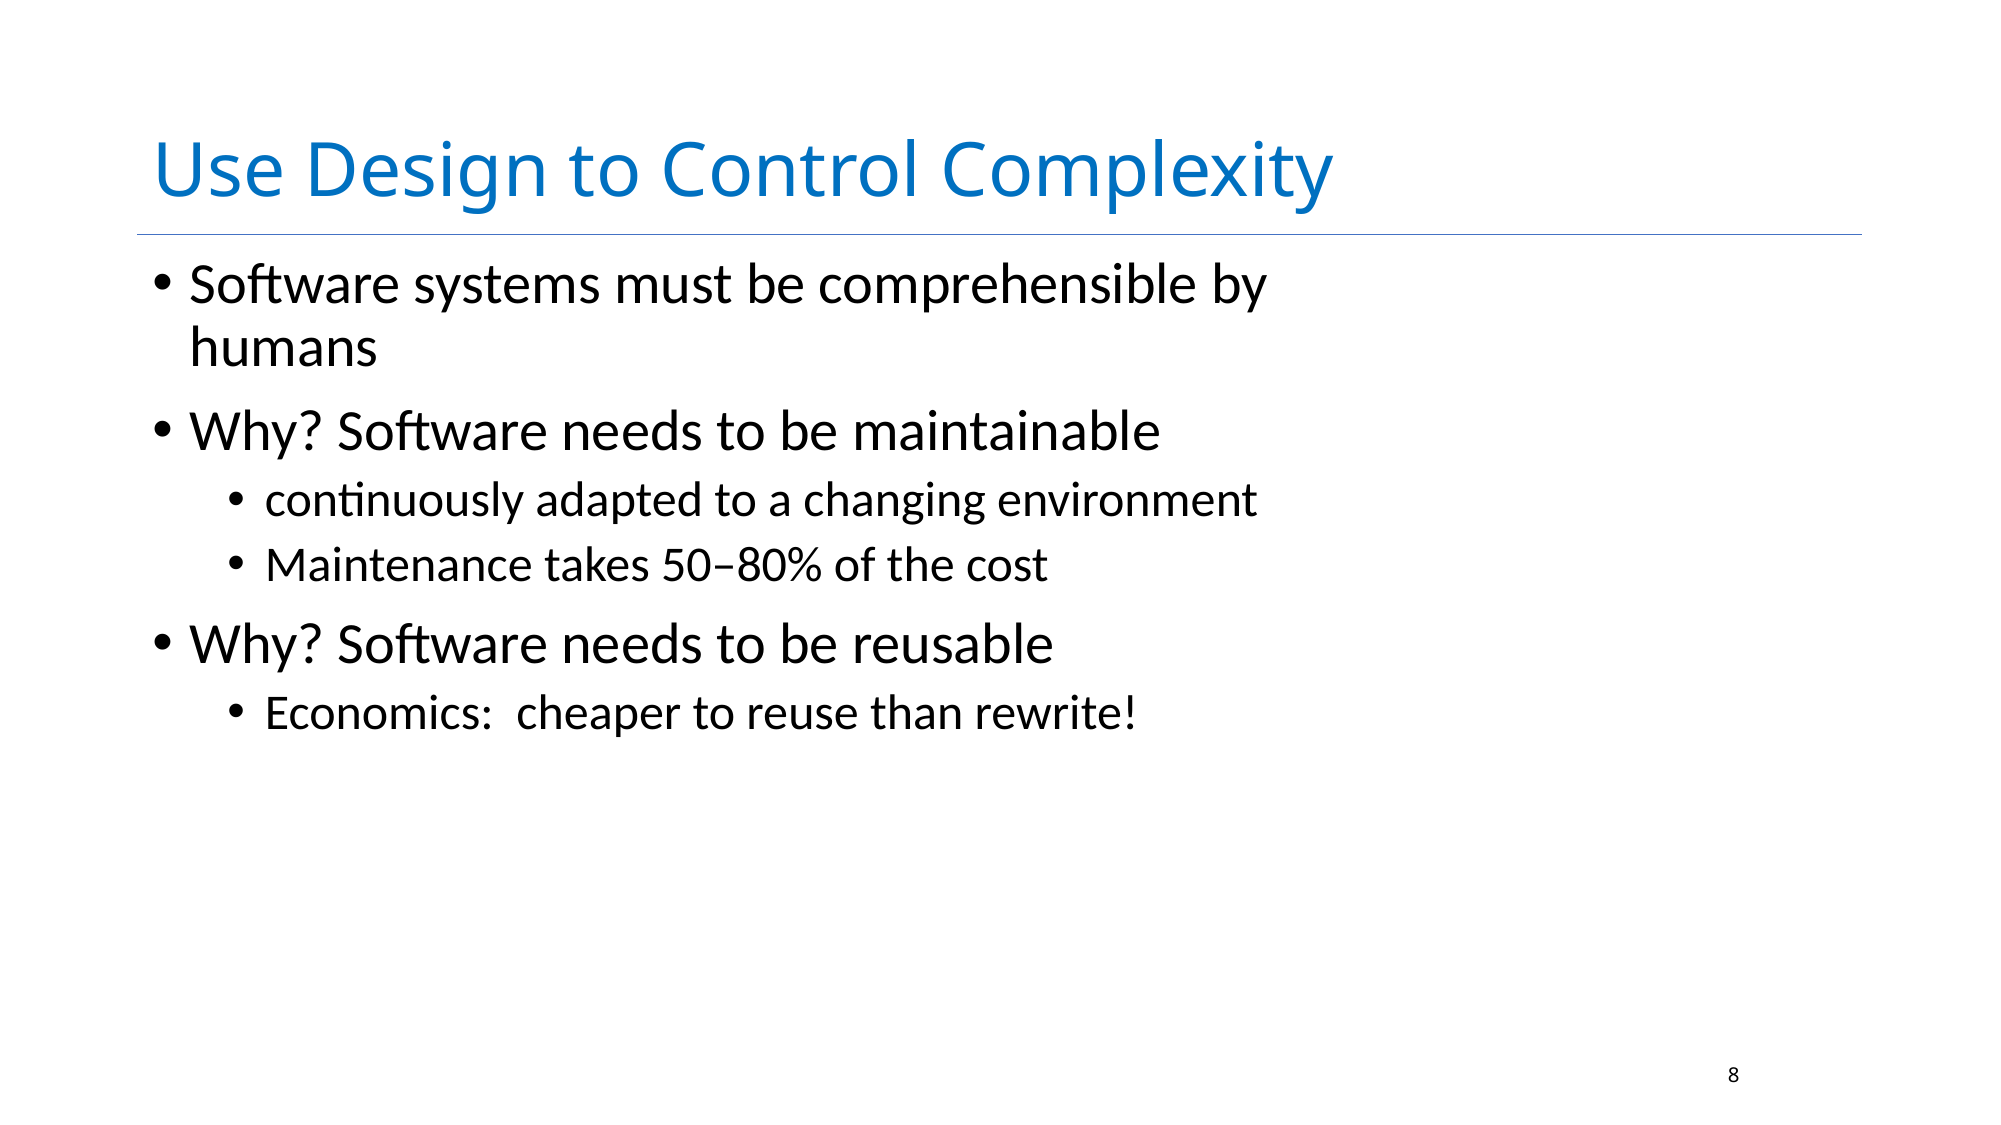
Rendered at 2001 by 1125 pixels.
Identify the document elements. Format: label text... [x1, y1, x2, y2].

list Software systems must be comprehensible by humans Why? Software needs to be maintainable continuously adapted to a changing environment Maintenance takes 50–80% of the cost Why? Software needs to be reusable Economics: cheaper to reuse than rewrite! [137, 246, 1432, 960]
title Use Design to Control Complexity [137, 3, 1863, 221]
text_box 8 [1632, 1055, 1746, 1096]
